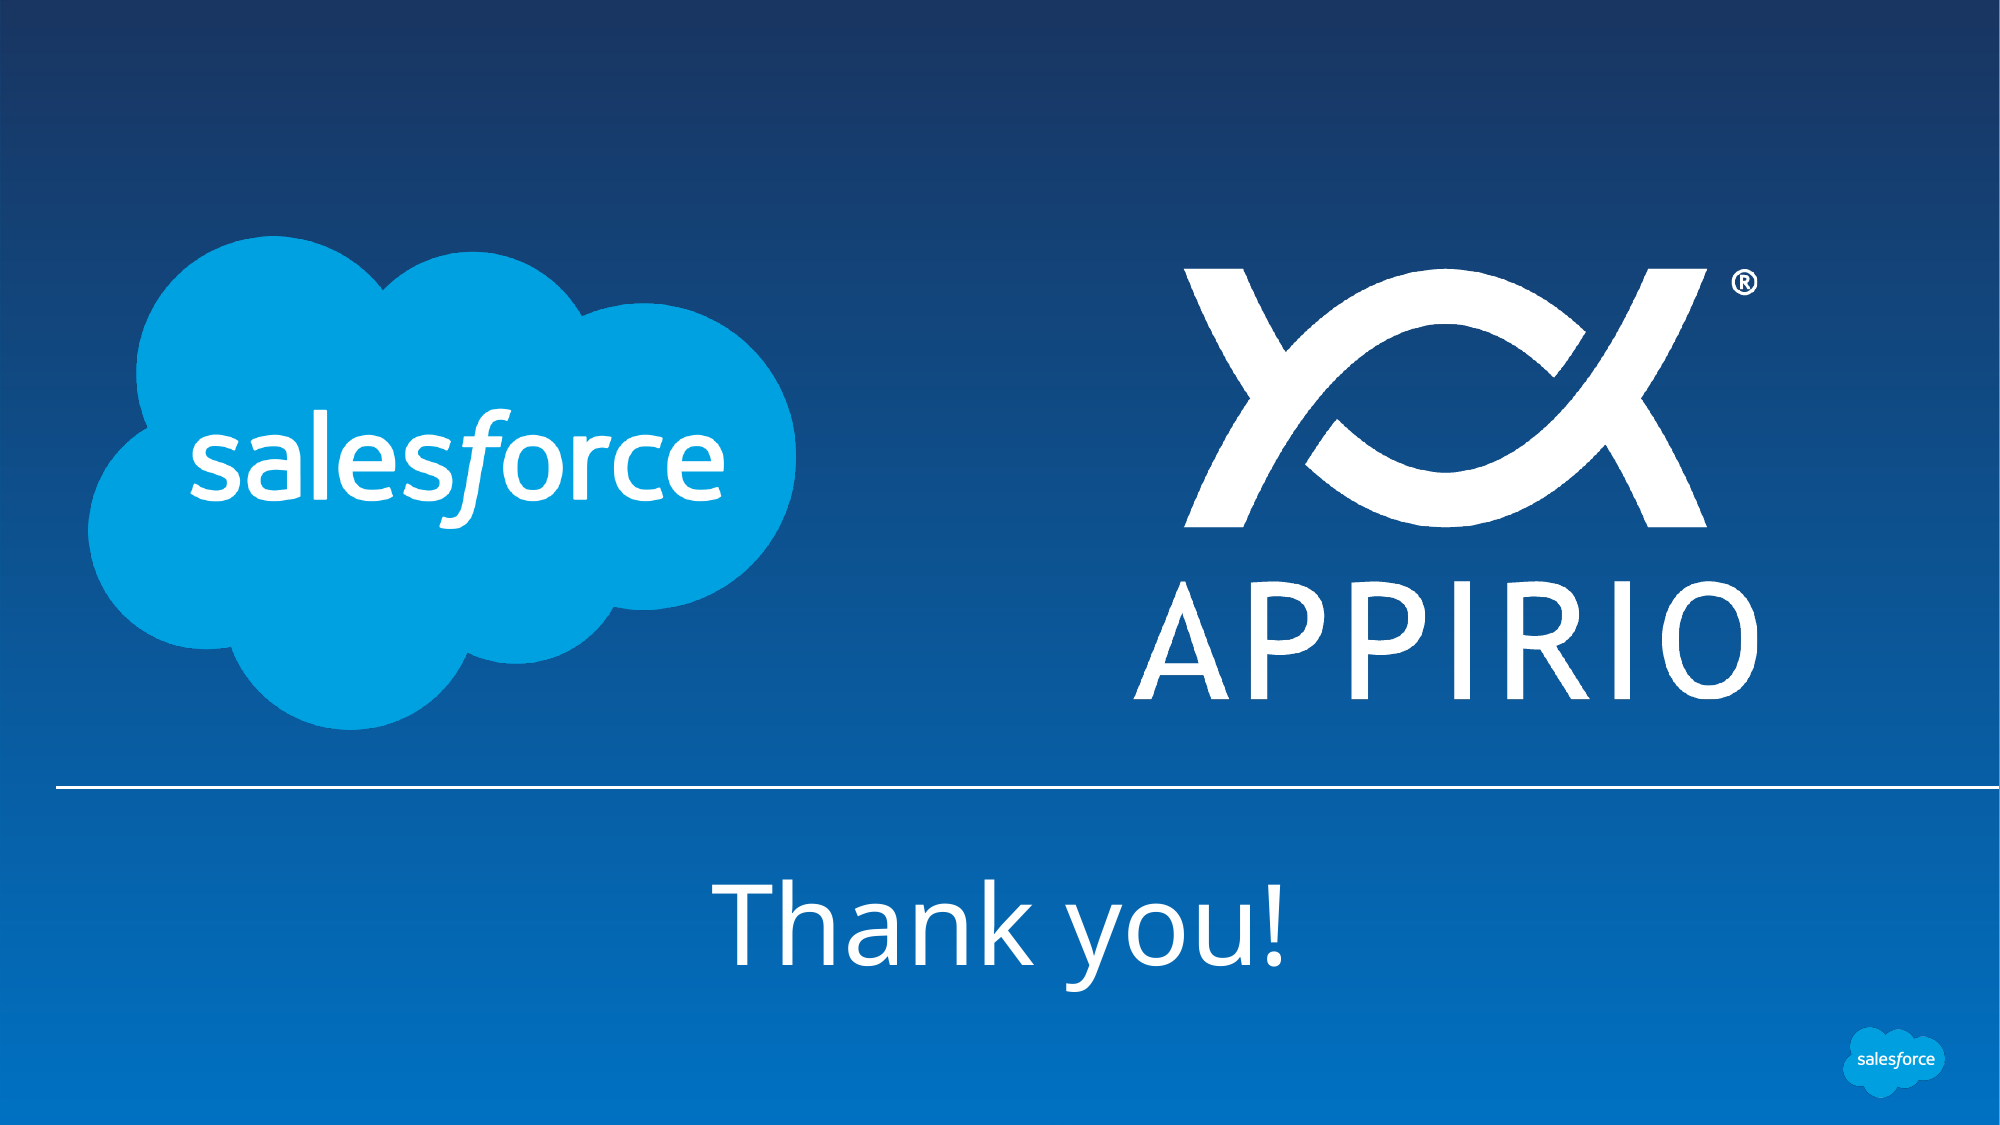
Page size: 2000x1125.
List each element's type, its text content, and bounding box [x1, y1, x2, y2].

picture [0, 0, 2000, 1125]
title Thank you! [59, 804, 1943, 988]
